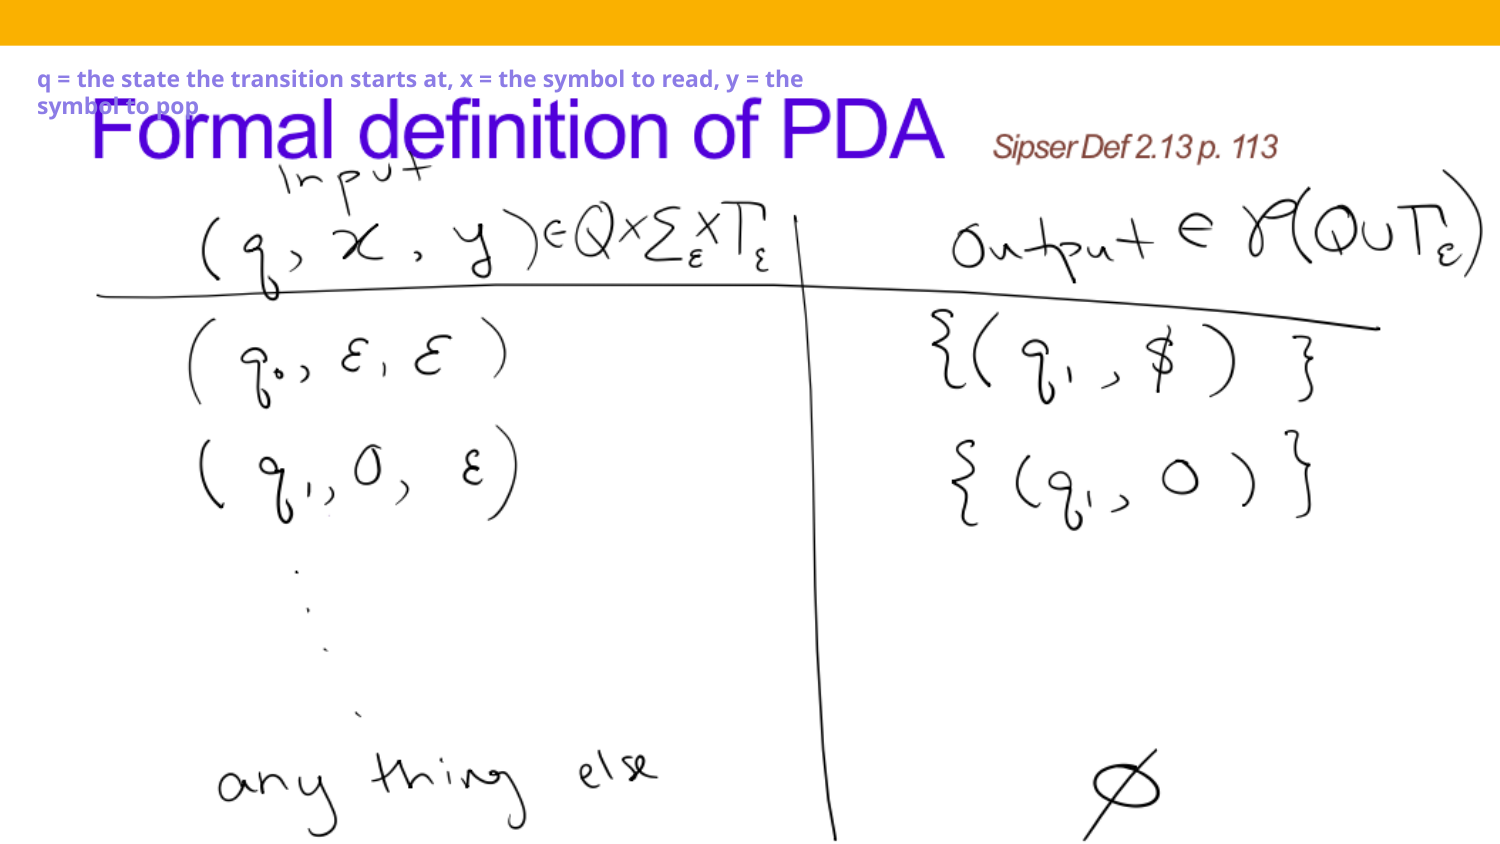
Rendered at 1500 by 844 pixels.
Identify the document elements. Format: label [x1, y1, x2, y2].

picture [0, 0, 1500, 844]
text_box [206, 544, 1322, 750]
